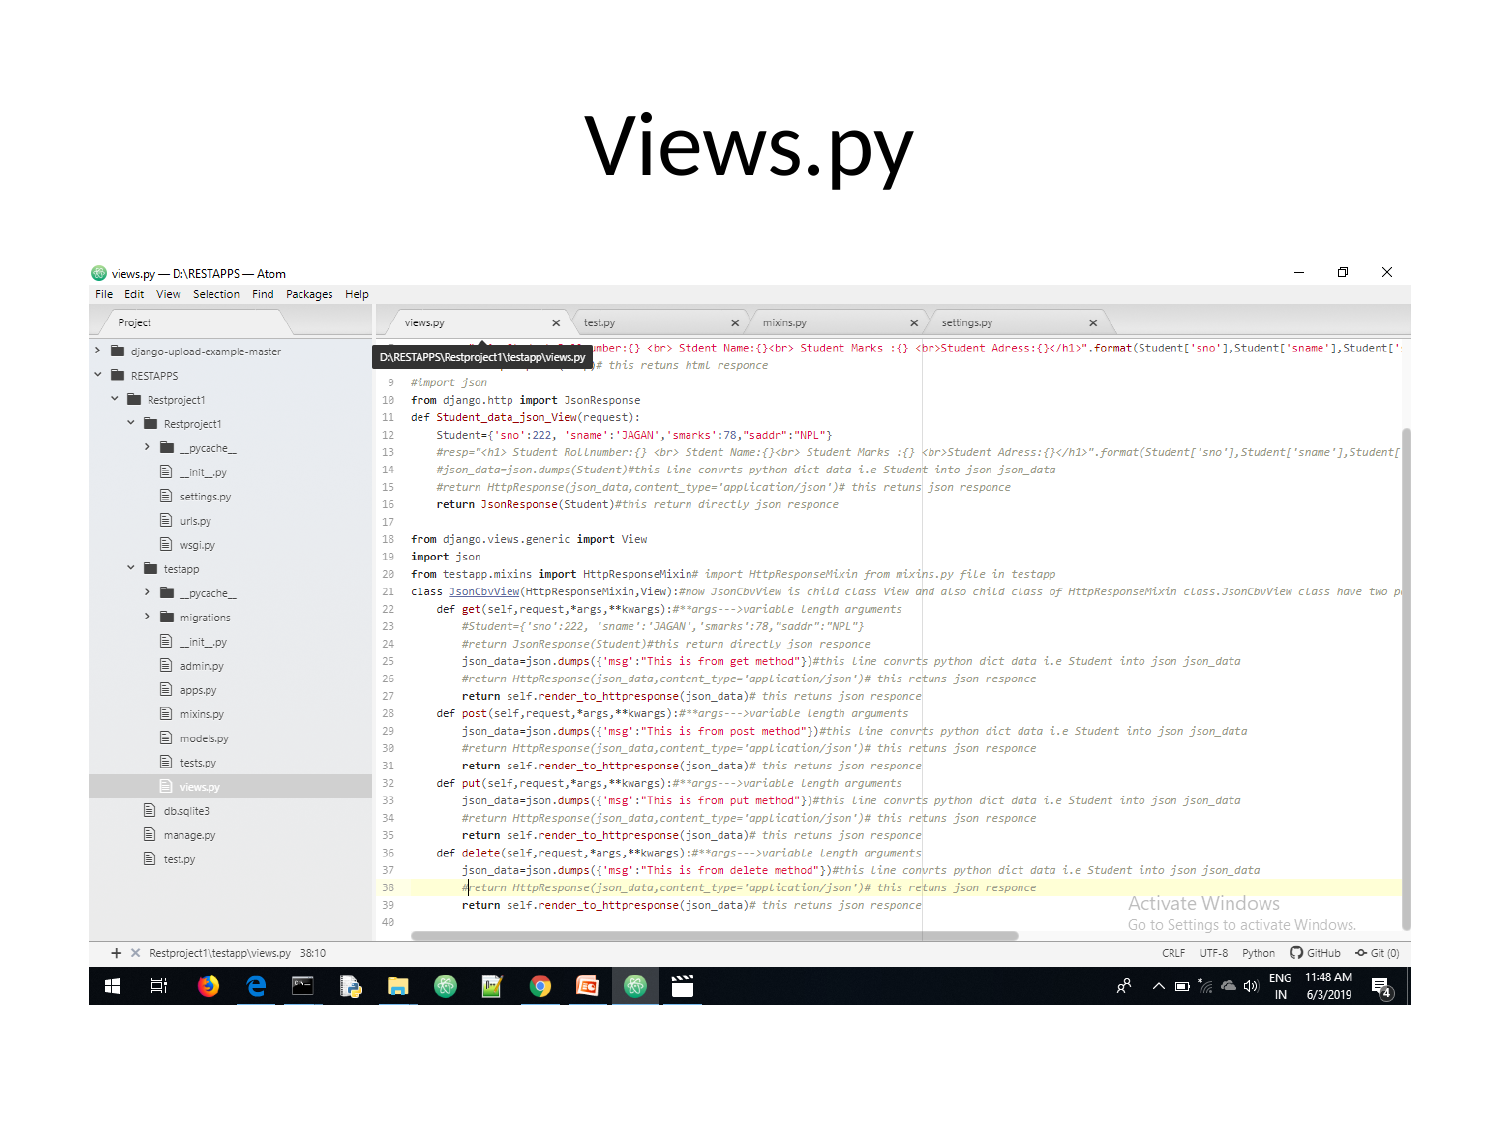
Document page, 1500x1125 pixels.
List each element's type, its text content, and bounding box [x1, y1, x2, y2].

title Views.py [75, 45, 1425, 233]
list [89, 262, 1411, 1006]
